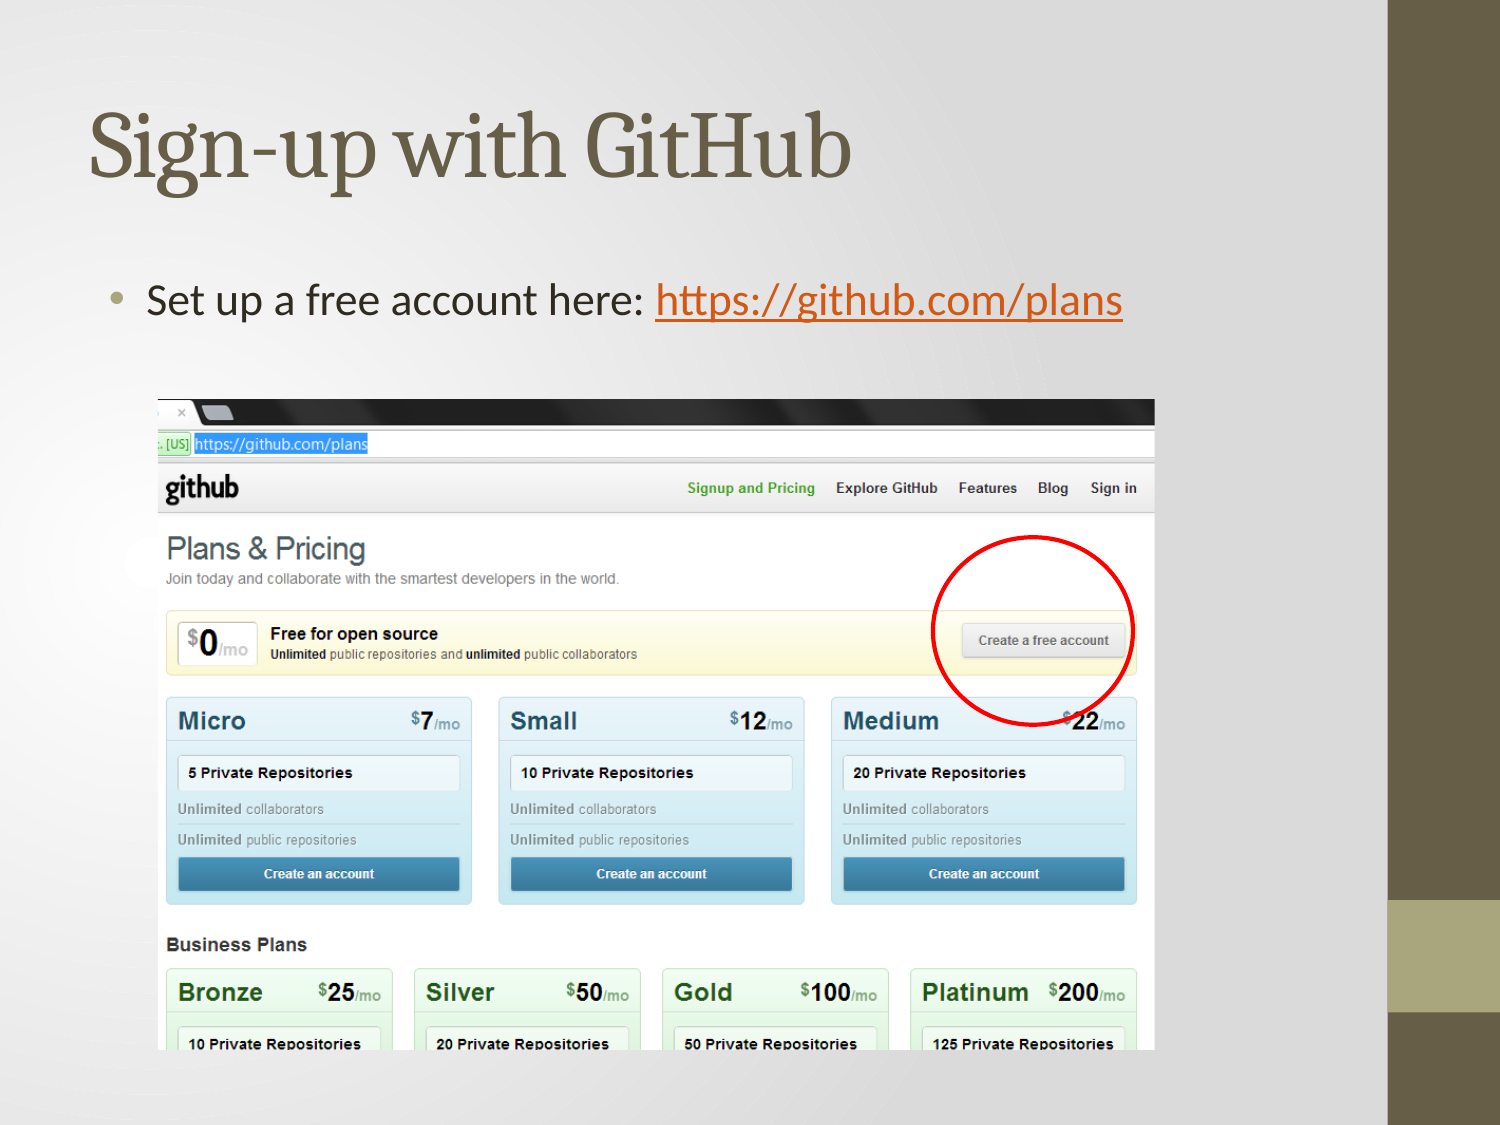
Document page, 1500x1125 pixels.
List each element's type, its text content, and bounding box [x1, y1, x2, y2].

picture [157, 399, 1156, 1050]
list Set up a free account here: https://github.com/plans [75, 262, 1325, 1050]
title Sign-up with GitHub [75, 45, 1325, 233]
